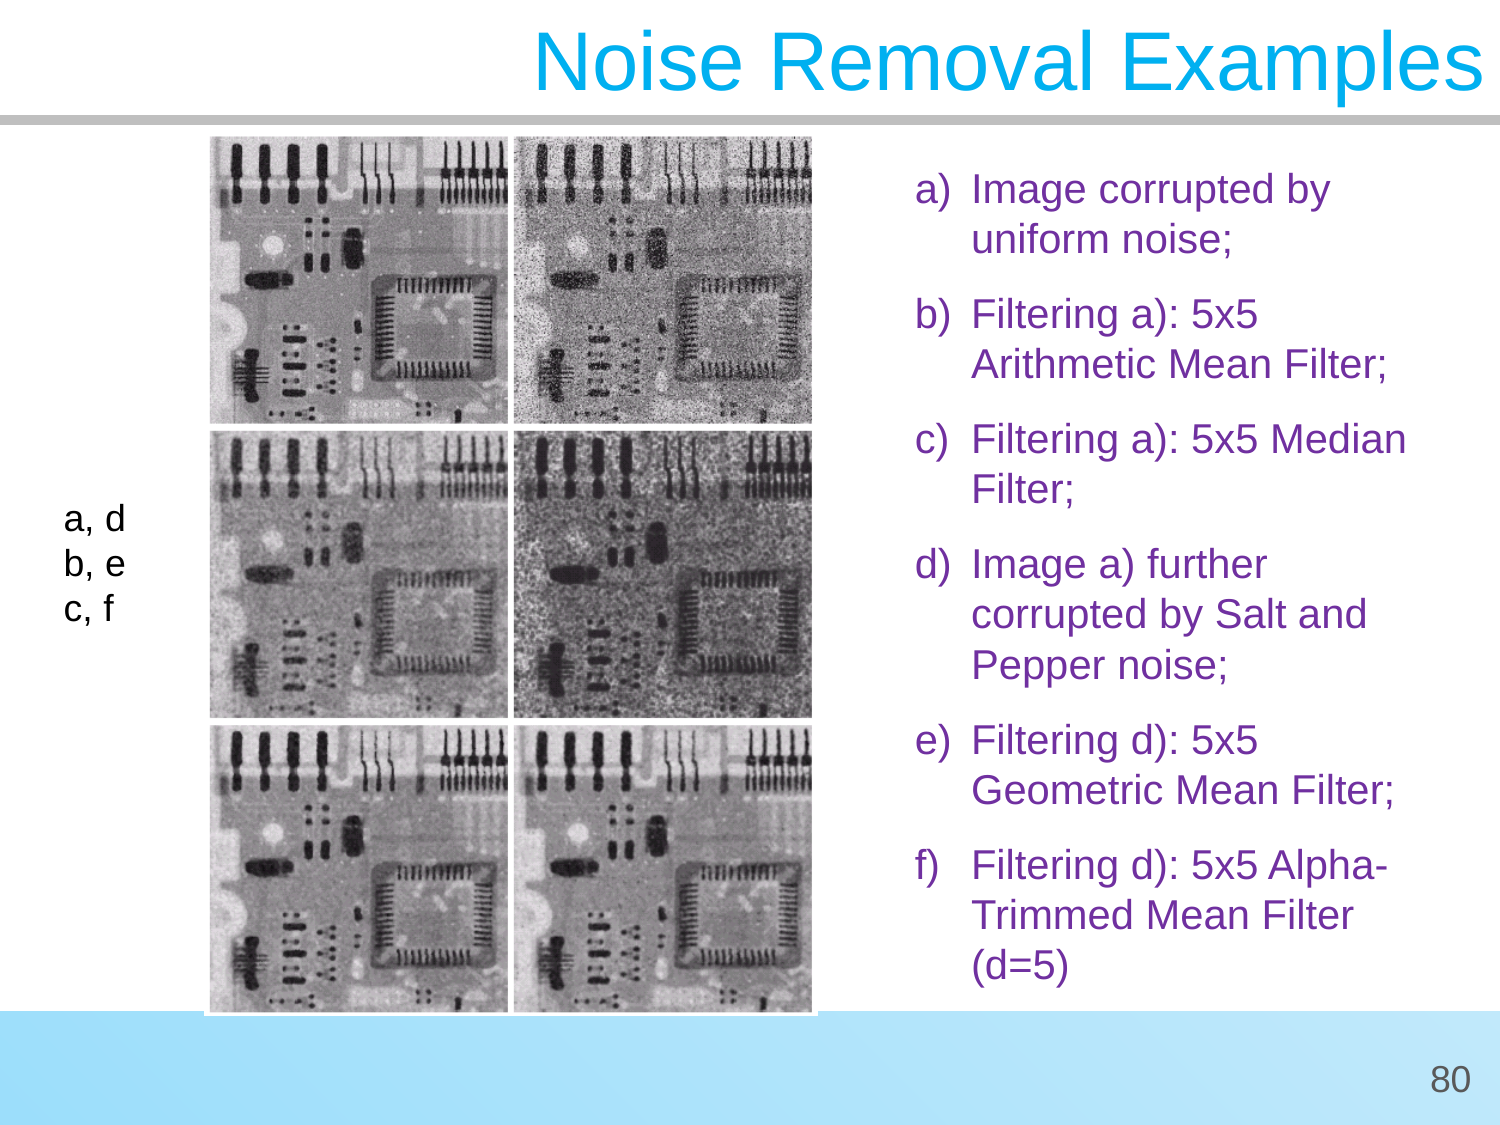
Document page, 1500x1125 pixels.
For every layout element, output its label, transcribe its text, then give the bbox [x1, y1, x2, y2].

text_box Noise Removal Examples [0, 0, 1500, 121]
text_box Image corrupted by uniform noise; Filtering a): 5x5 Arithmetic Mean Filter; Filtering a): 5x5 Median Filter; Image a) further corrupted by Salt and Pepper noise; Filtering d): 5x5 Geometric Mean Filter; Filtering d): 5x5 Alpha-Trimmed Mean Filter (d=5) [900, 154, 1432, 995]
picture [204, 133, 819, 1017]
text_box a, d b, e c, f [48, 486, 141, 637]
